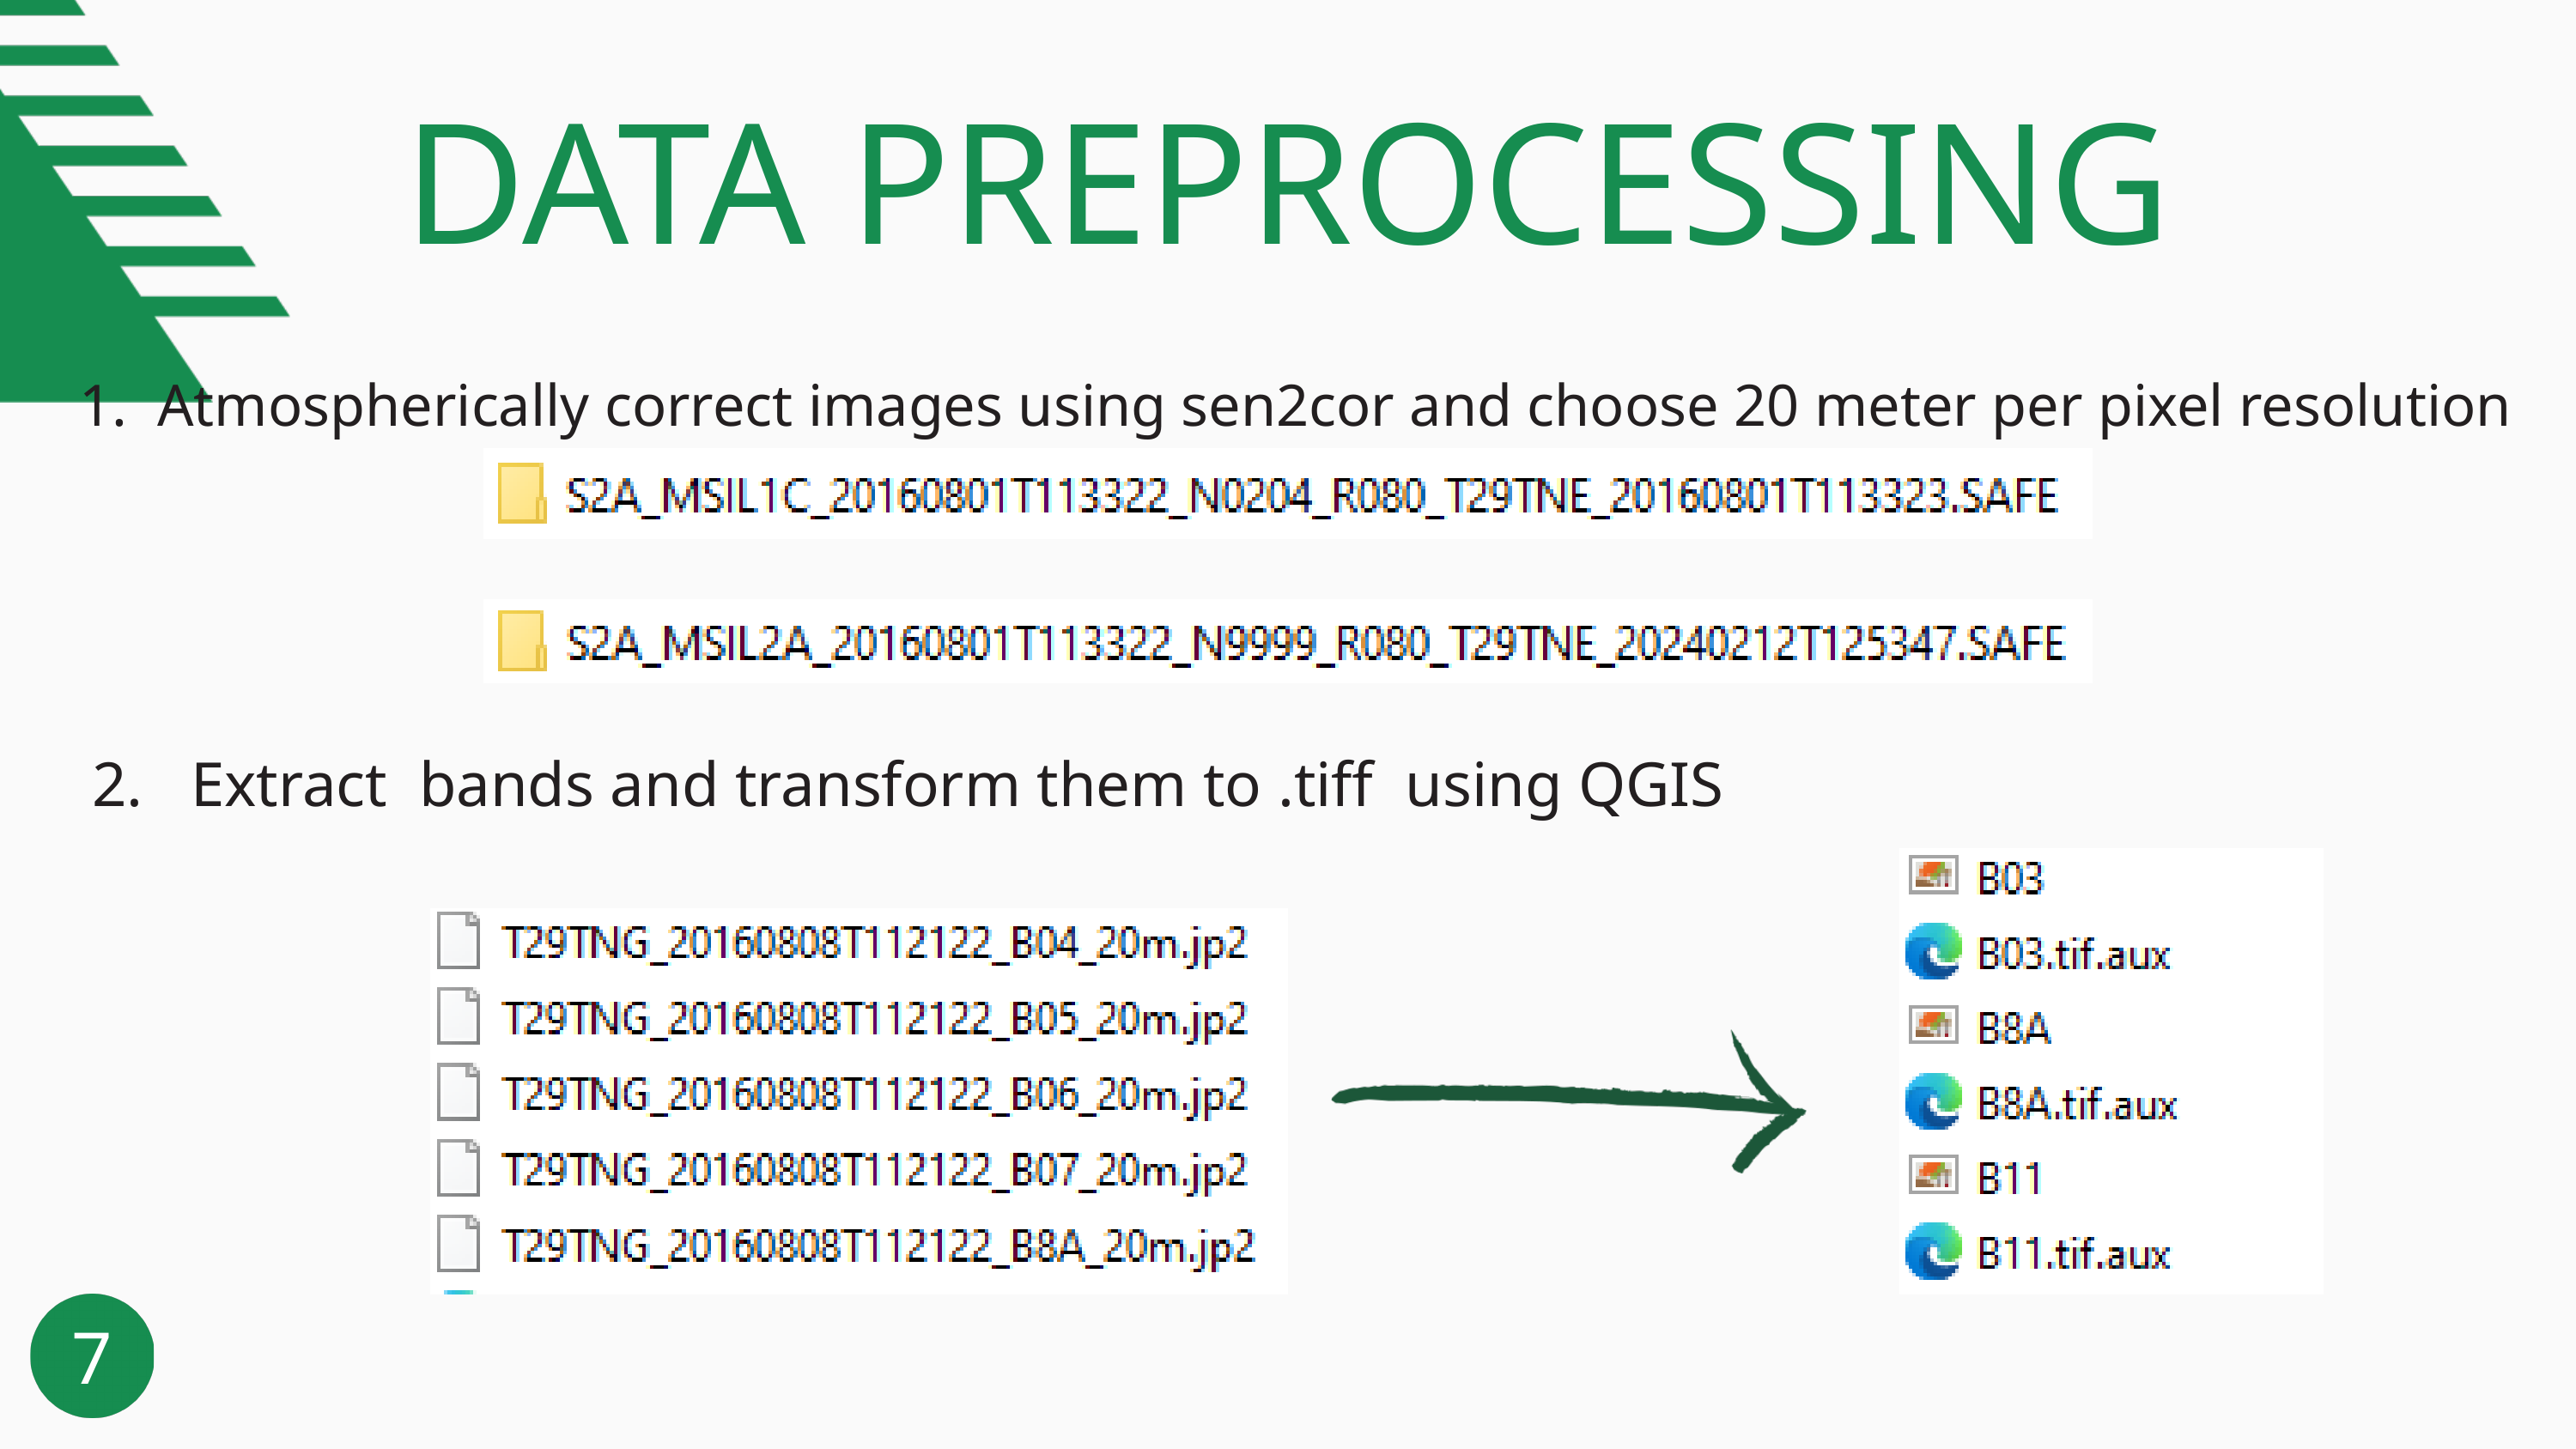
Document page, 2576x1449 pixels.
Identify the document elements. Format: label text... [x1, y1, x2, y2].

text_box [0, 0, 290, 403]
text_box [483, 448, 2093, 540]
text_box DATA PREPROCESSING [123, 117, 2453, 278]
text_box [483, 599, 2093, 683]
text_box [1331, 1029, 1807, 1173]
text_box Atmospherically correct images using sen2cor and choose 20 meter per pixel resolution [30, 357, 2576, 439]
text_box [30, 1294, 155, 1418]
text_box [1899, 848, 2324, 1294]
text_box 2. Extract bands and transform them to .tiff using QGIS [92, 733, 1873, 819]
text_box 7 [71, 1305, 110, 1398]
text_box [429, 908, 1288, 1294]
